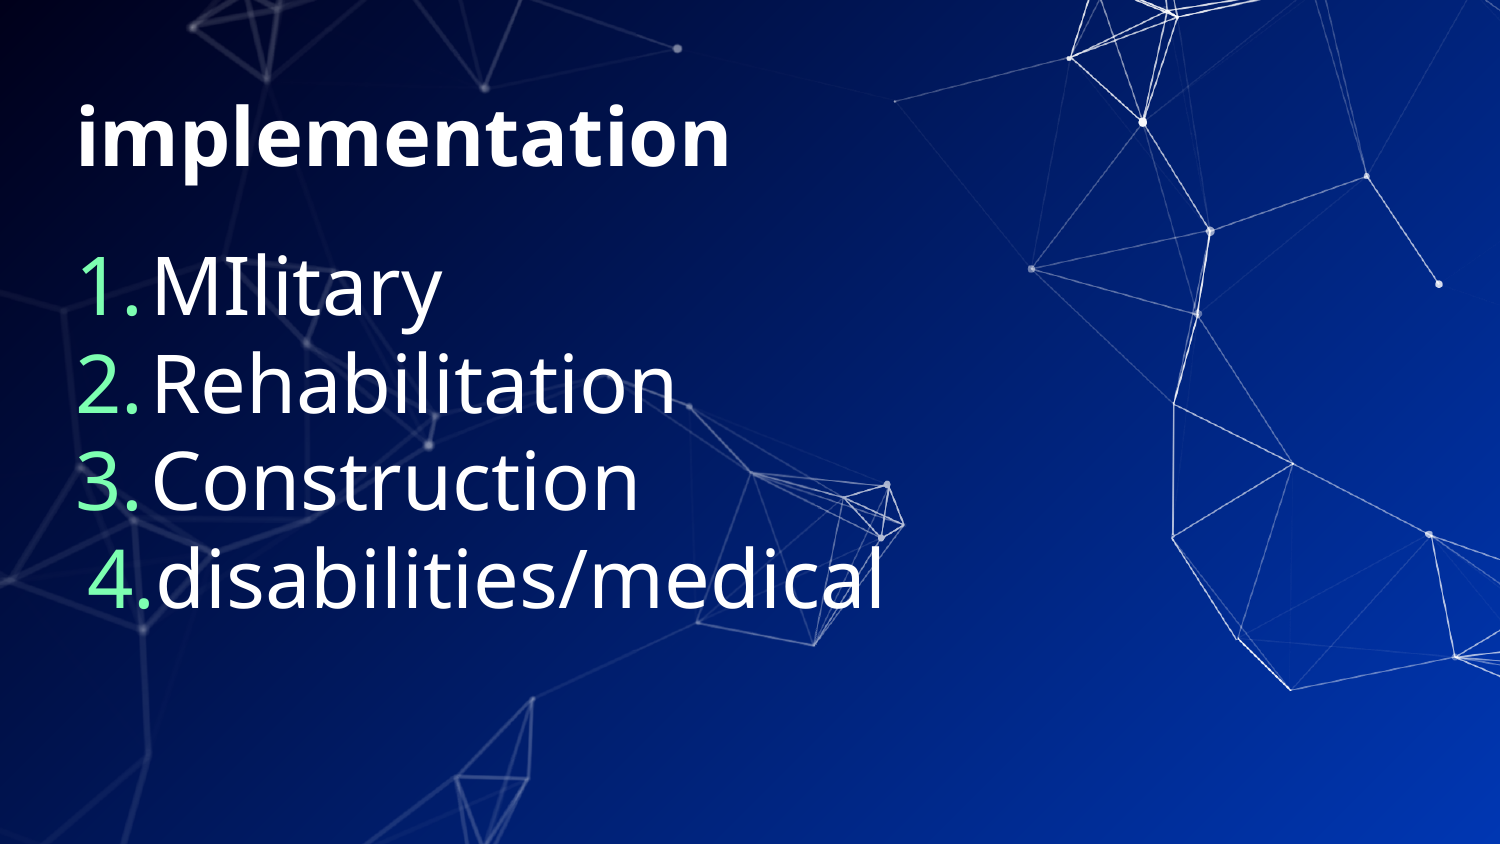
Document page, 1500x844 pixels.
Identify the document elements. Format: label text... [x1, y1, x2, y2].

title implementation [75, 42, 1064, 183]
list MIlitary Rehabilitation Construction disabilities/medical [75, 234, 1064, 751]
picture [0, 0, 1500, 844]
